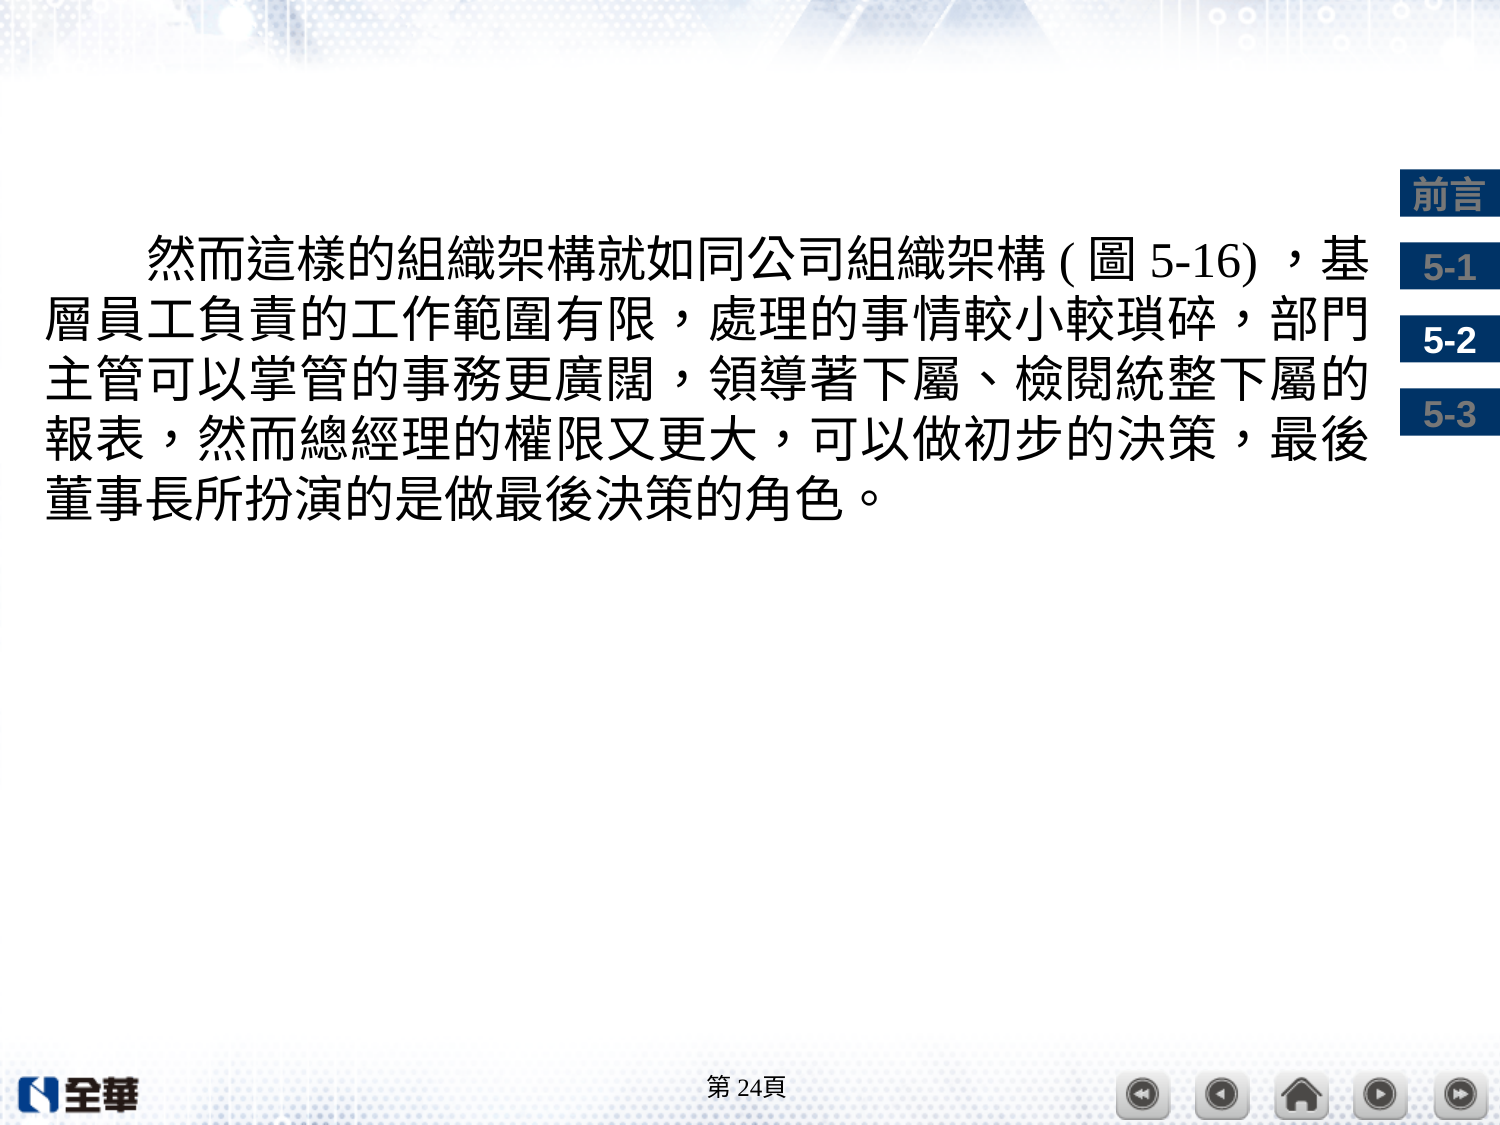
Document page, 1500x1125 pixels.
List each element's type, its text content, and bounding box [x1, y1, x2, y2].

picture [0, 0, 1500, 1125]
list 然而這樣的組織架構就如同公司組織架構(圖5-16)，基層員工負責的工作範圍有限，處理的事情較小較瑣碎，部門主管可以掌管的事務更廣闊，領導著下屬、檢閱統整下屬的報表，然而總經理的權限又更大，可以做初步的決策，最後董事長所扮演的是做最後決策的角色。 [29, 219, 1386, 1048]
